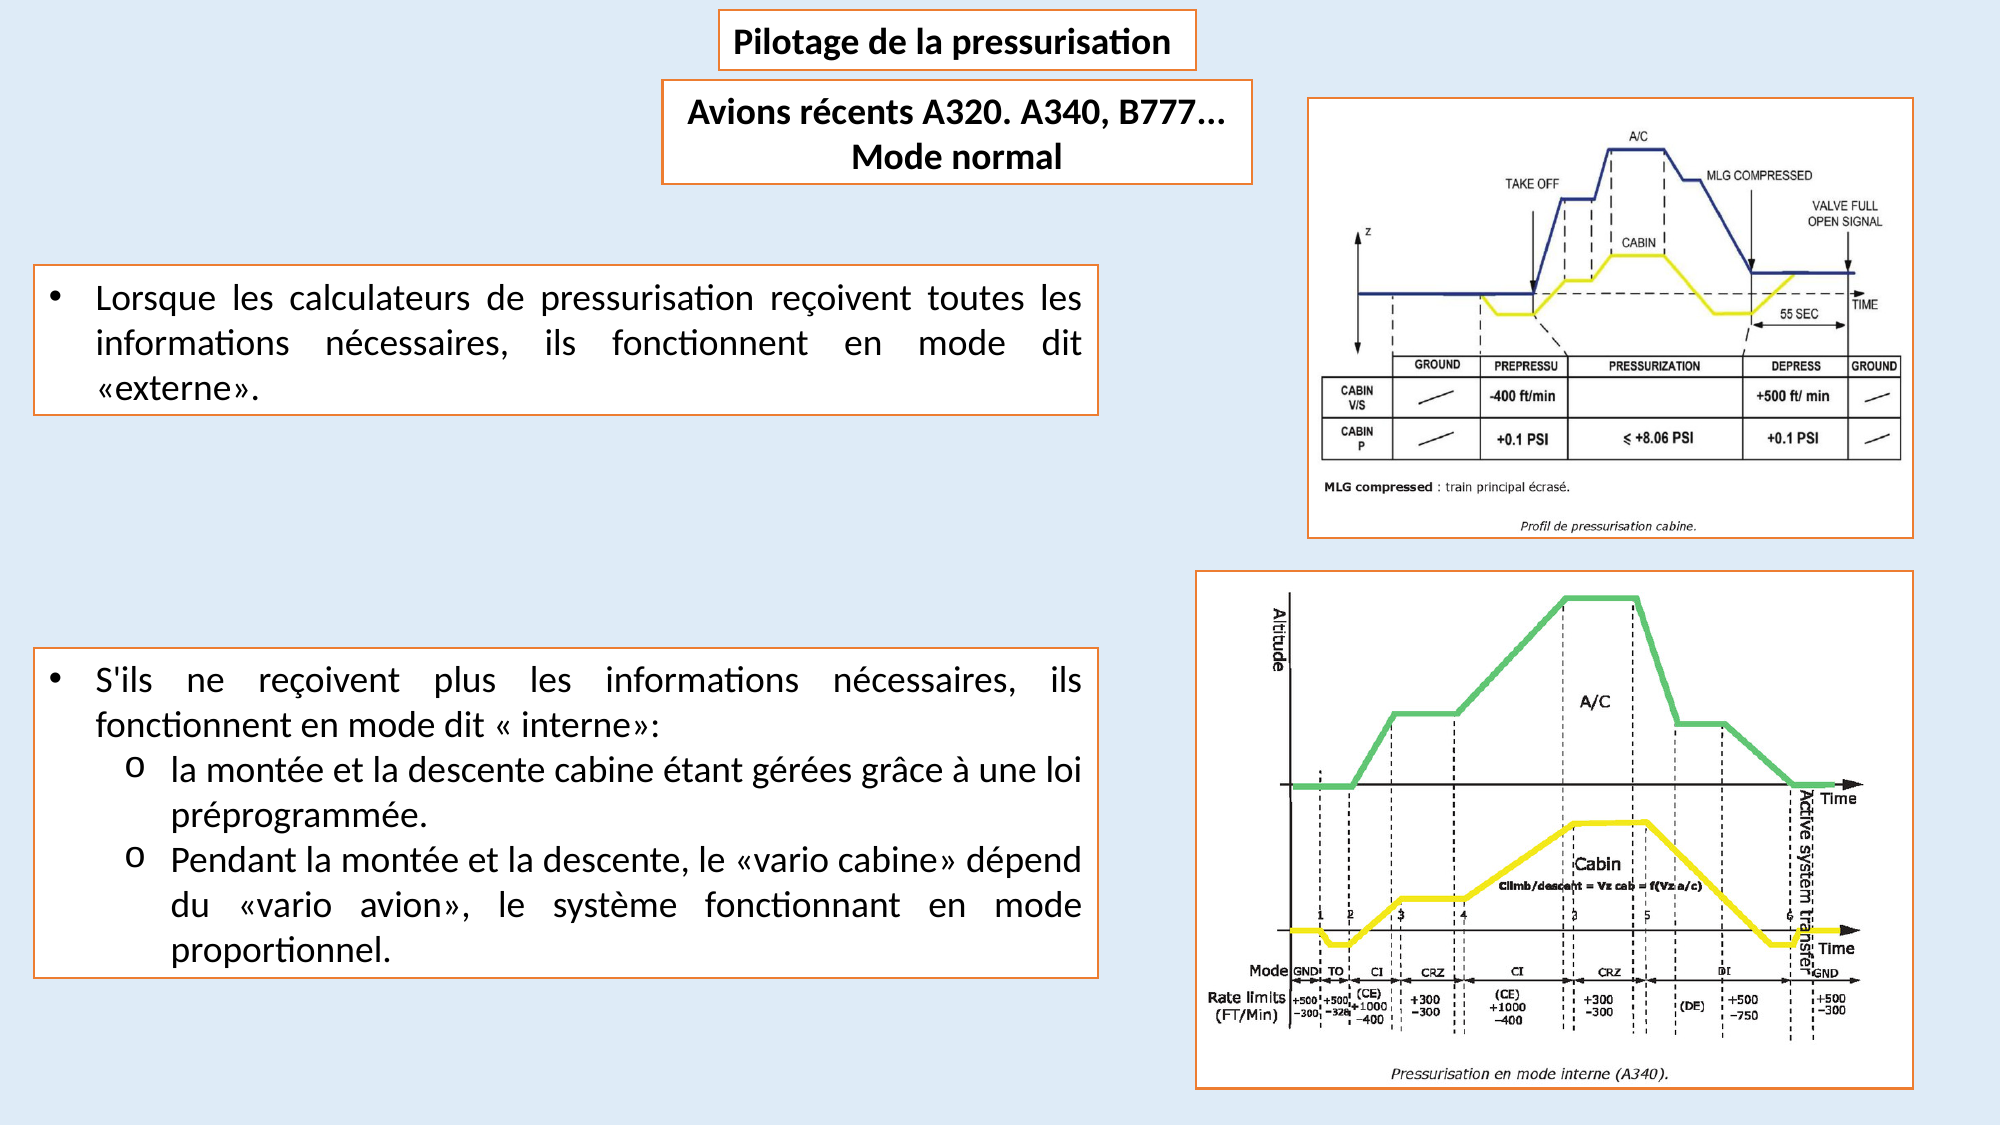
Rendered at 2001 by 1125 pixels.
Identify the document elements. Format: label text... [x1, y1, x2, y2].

text_box Avions récents A320. A340, B777... Mode normal [661, 79, 1253, 185]
picture [1309, 98, 1913, 538]
text_box Pilotage de la pressurisation [718, 9, 1197, 71]
text_box Lorsque les calculateurs de pressurisation reçoivent toutes les informations nécessaires, ils fonctionnent en mode dit «externe». [33, 264, 1099, 416]
text_box S'ils ne reçoivent plus les informations nécessaires, ils fonctionnent en mode dit « interne»: la montée et la descente cabine étant gérées grâce à une loi préprogrammée. Pendant la montée et la descente, le «vario cabine» dépend du «vario avion», le système fonctionnant en mode proportionnel. [33, 647, 1099, 979]
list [1197, 572, 1913, 1088]
